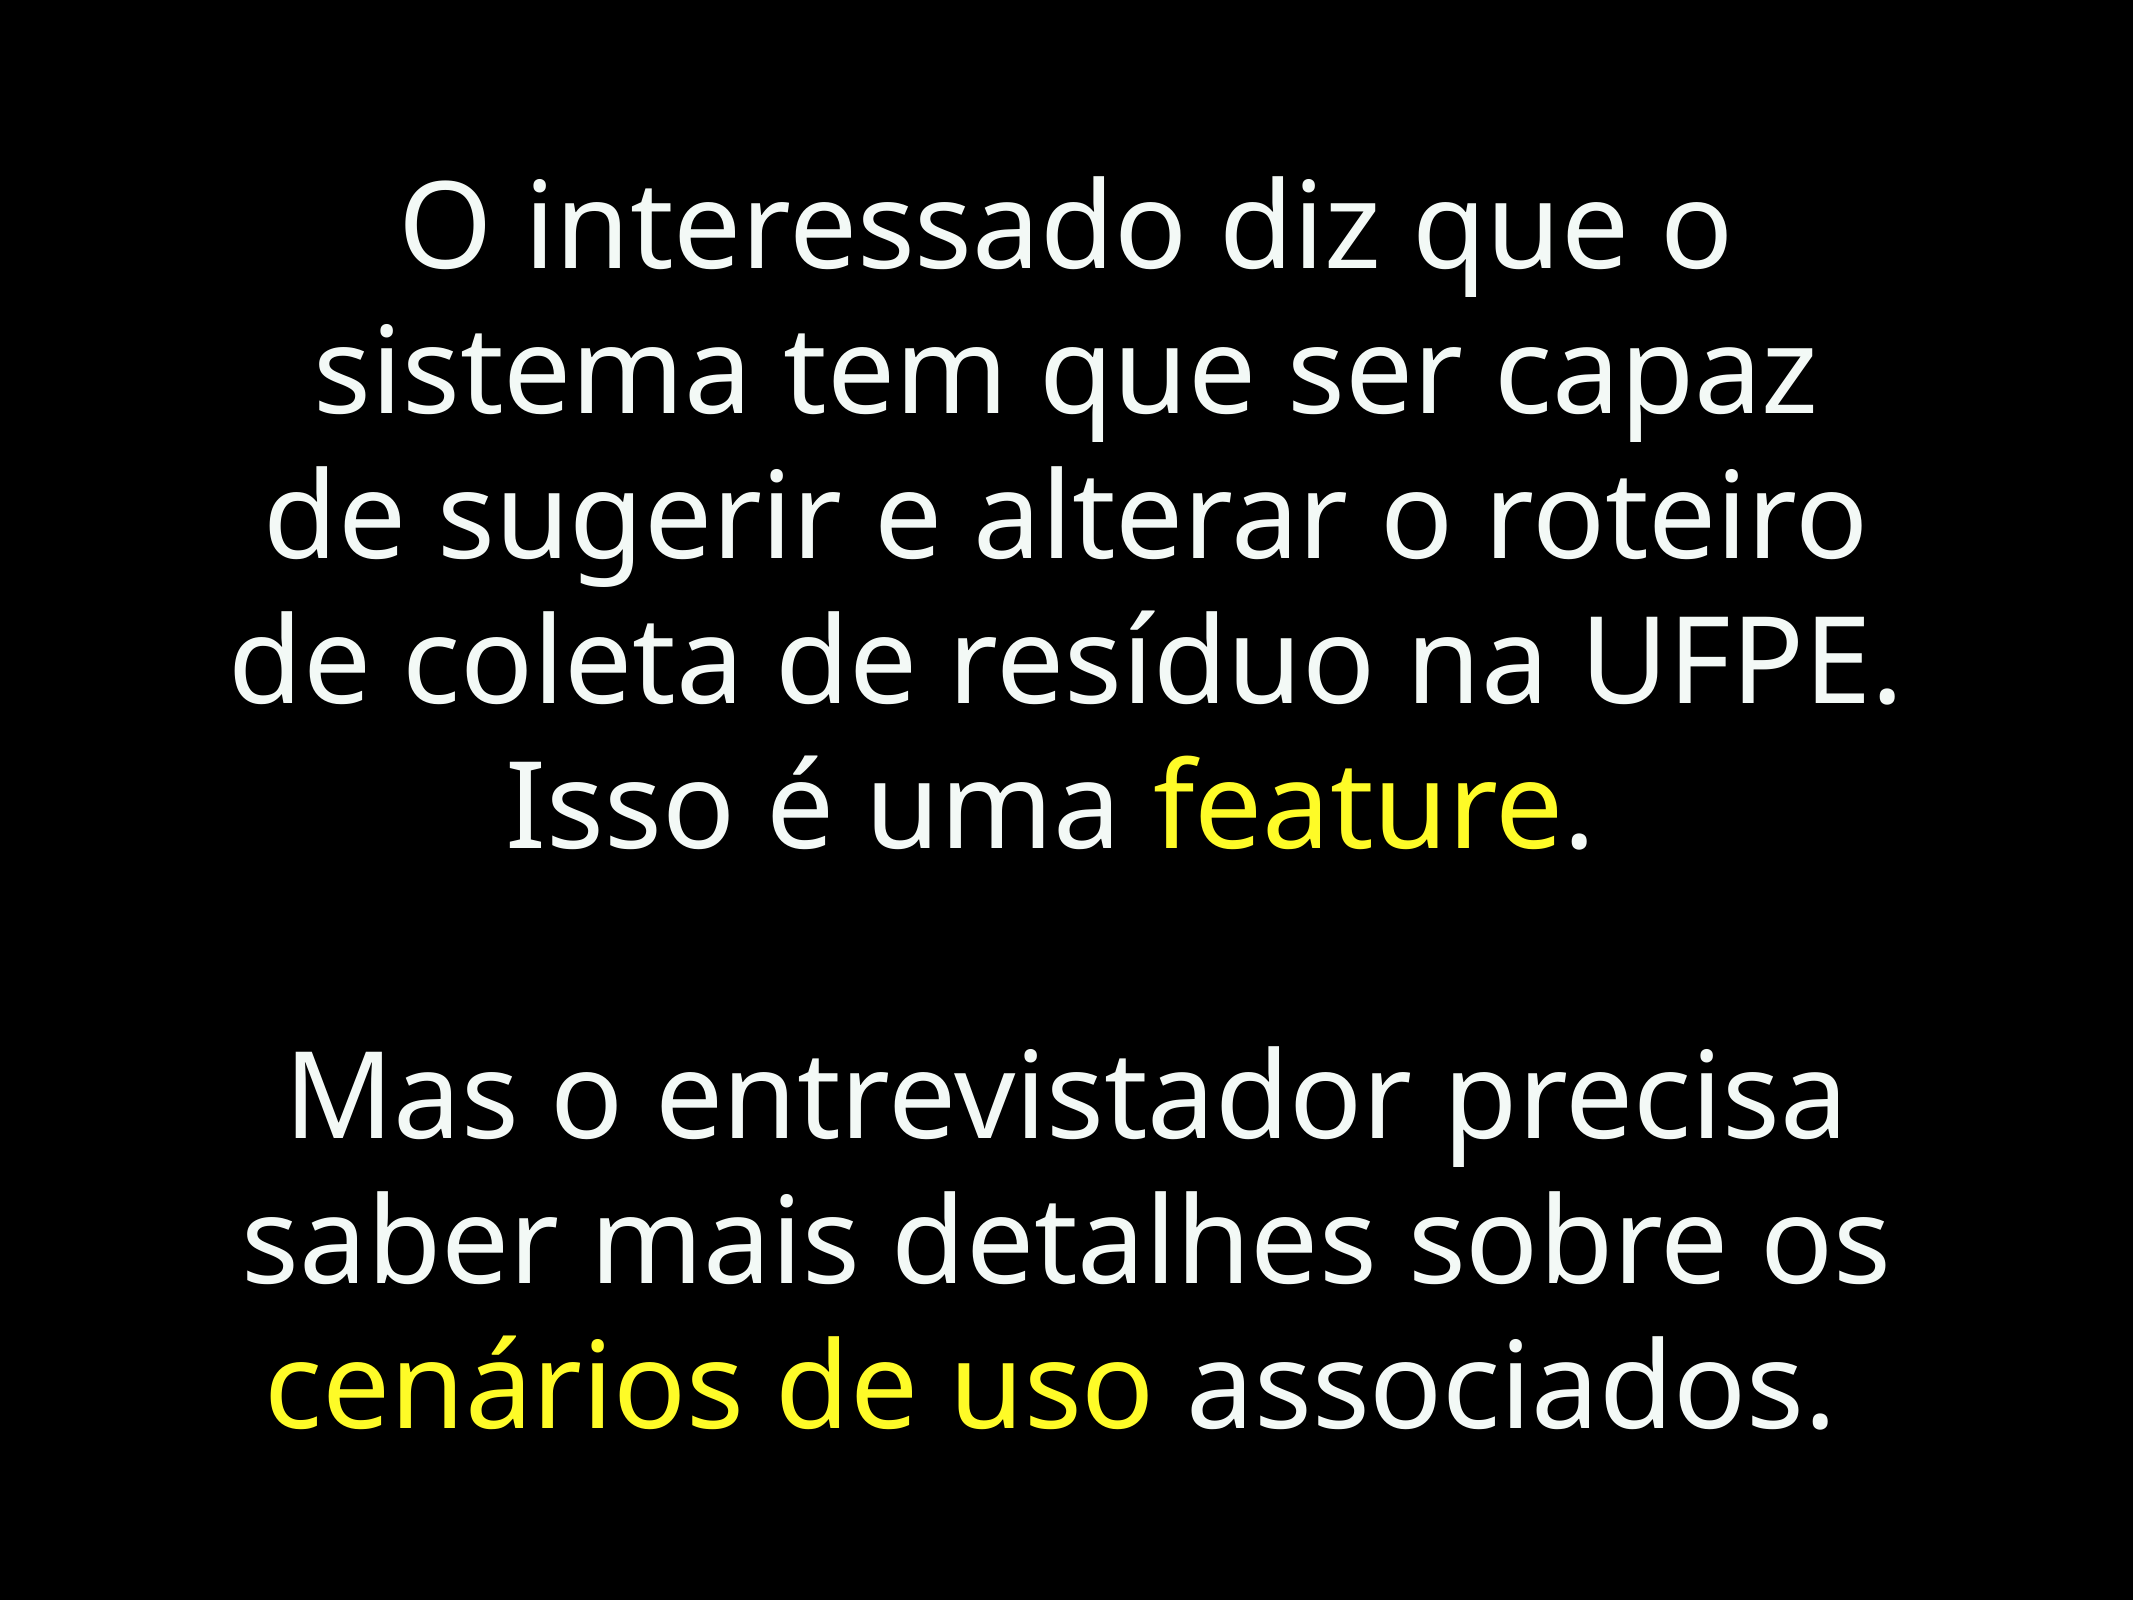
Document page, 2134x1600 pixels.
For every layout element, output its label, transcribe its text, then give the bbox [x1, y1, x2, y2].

title O interessado diz que o sistema tem que ser capaz de sugerir e alterar o roteiro de coleta de resíduo na UFPE. Isso é uma feature. Mas o entrevistador precisa saber mais detalhes sobre os cenários de uso associados. [195, 85, 1938, 1514]
